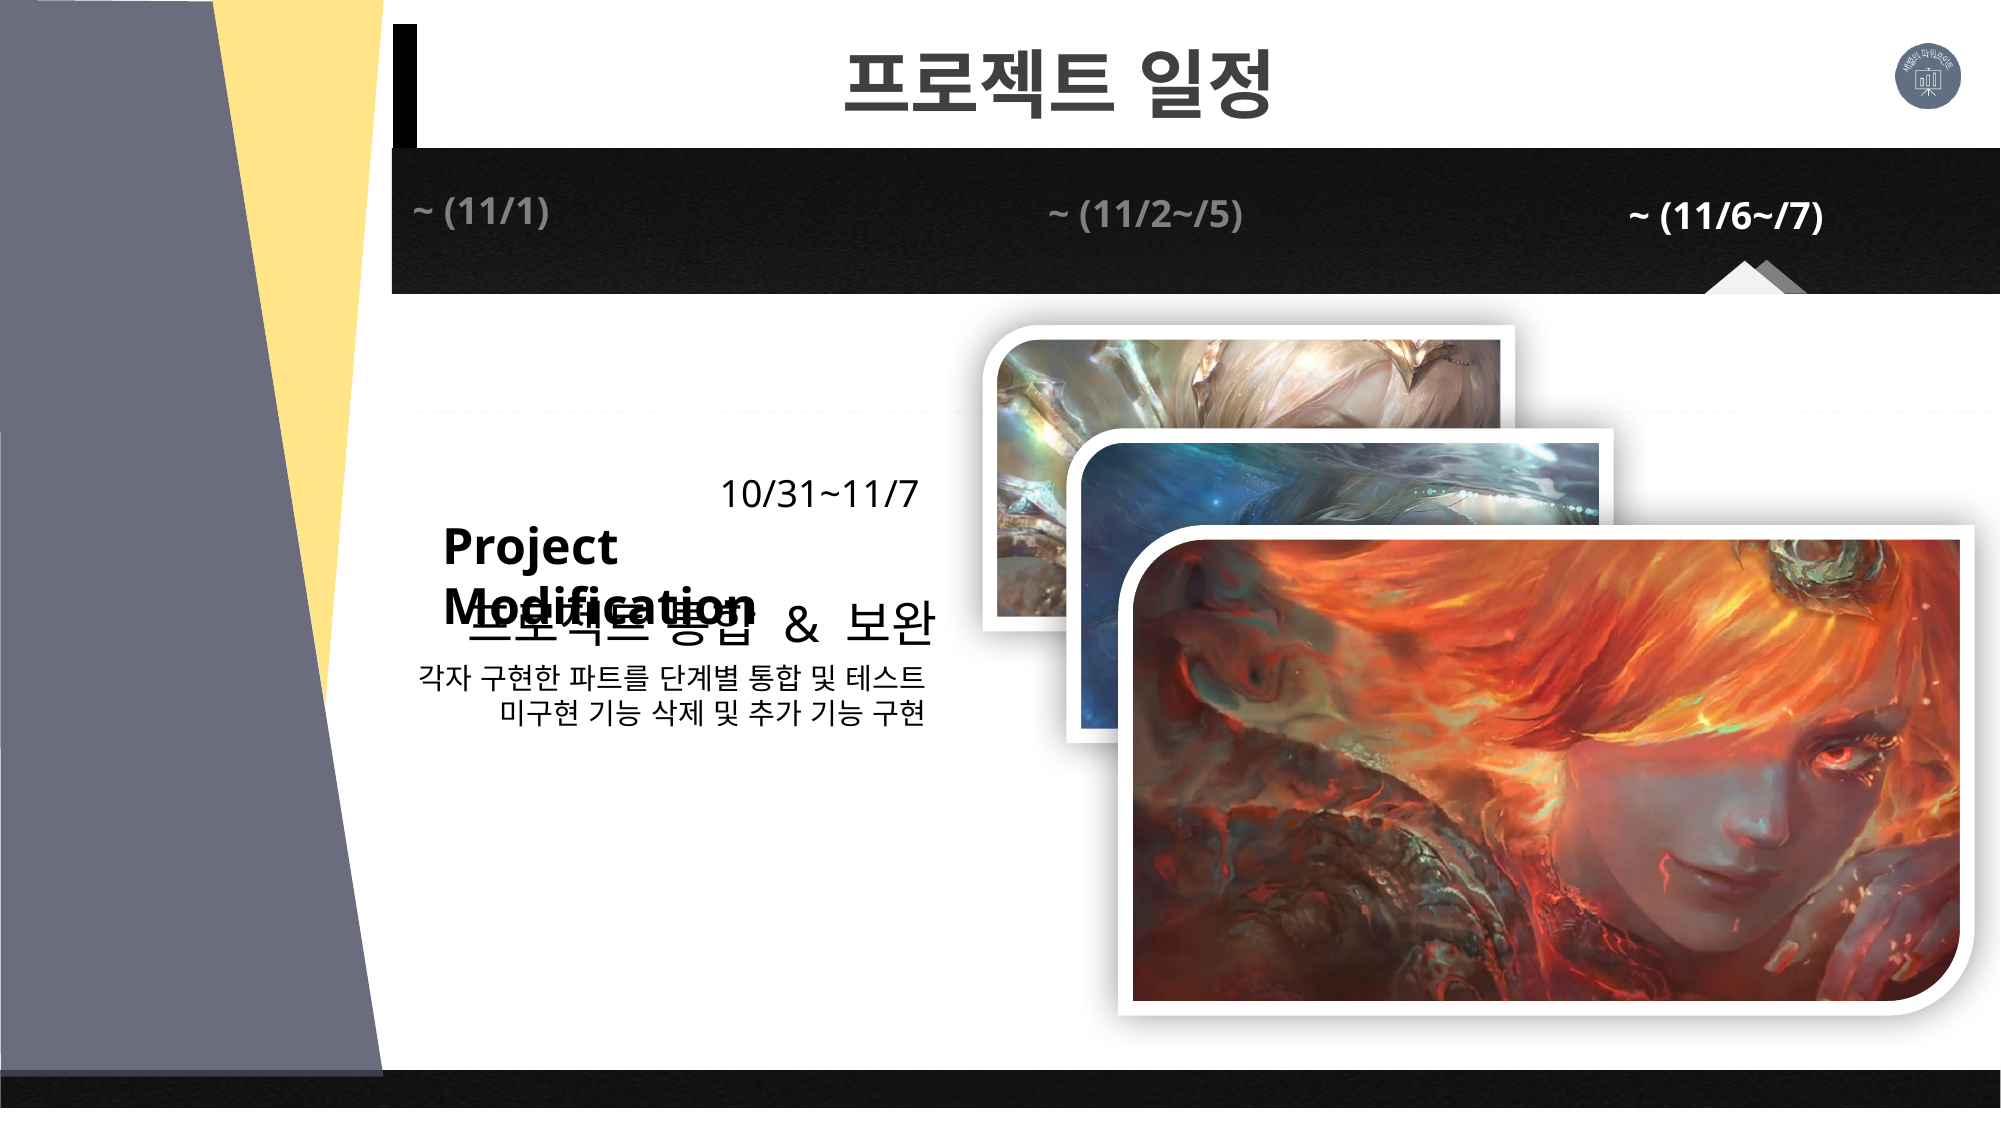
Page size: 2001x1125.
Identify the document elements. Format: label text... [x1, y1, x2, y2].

text_box [0, 1069, 2000, 1108]
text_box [0, 0, 384, 1077]
text_box [393, 24, 417, 148]
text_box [412, 179, 1827, 295]
text_box 프로젝트 일정 [827, 29, 1293, 135]
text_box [382, 462, 963, 739]
text_box [391, 148, 2000, 294]
picture [1895, 43, 1961, 109]
picture [989, 332, 1968, 1009]
